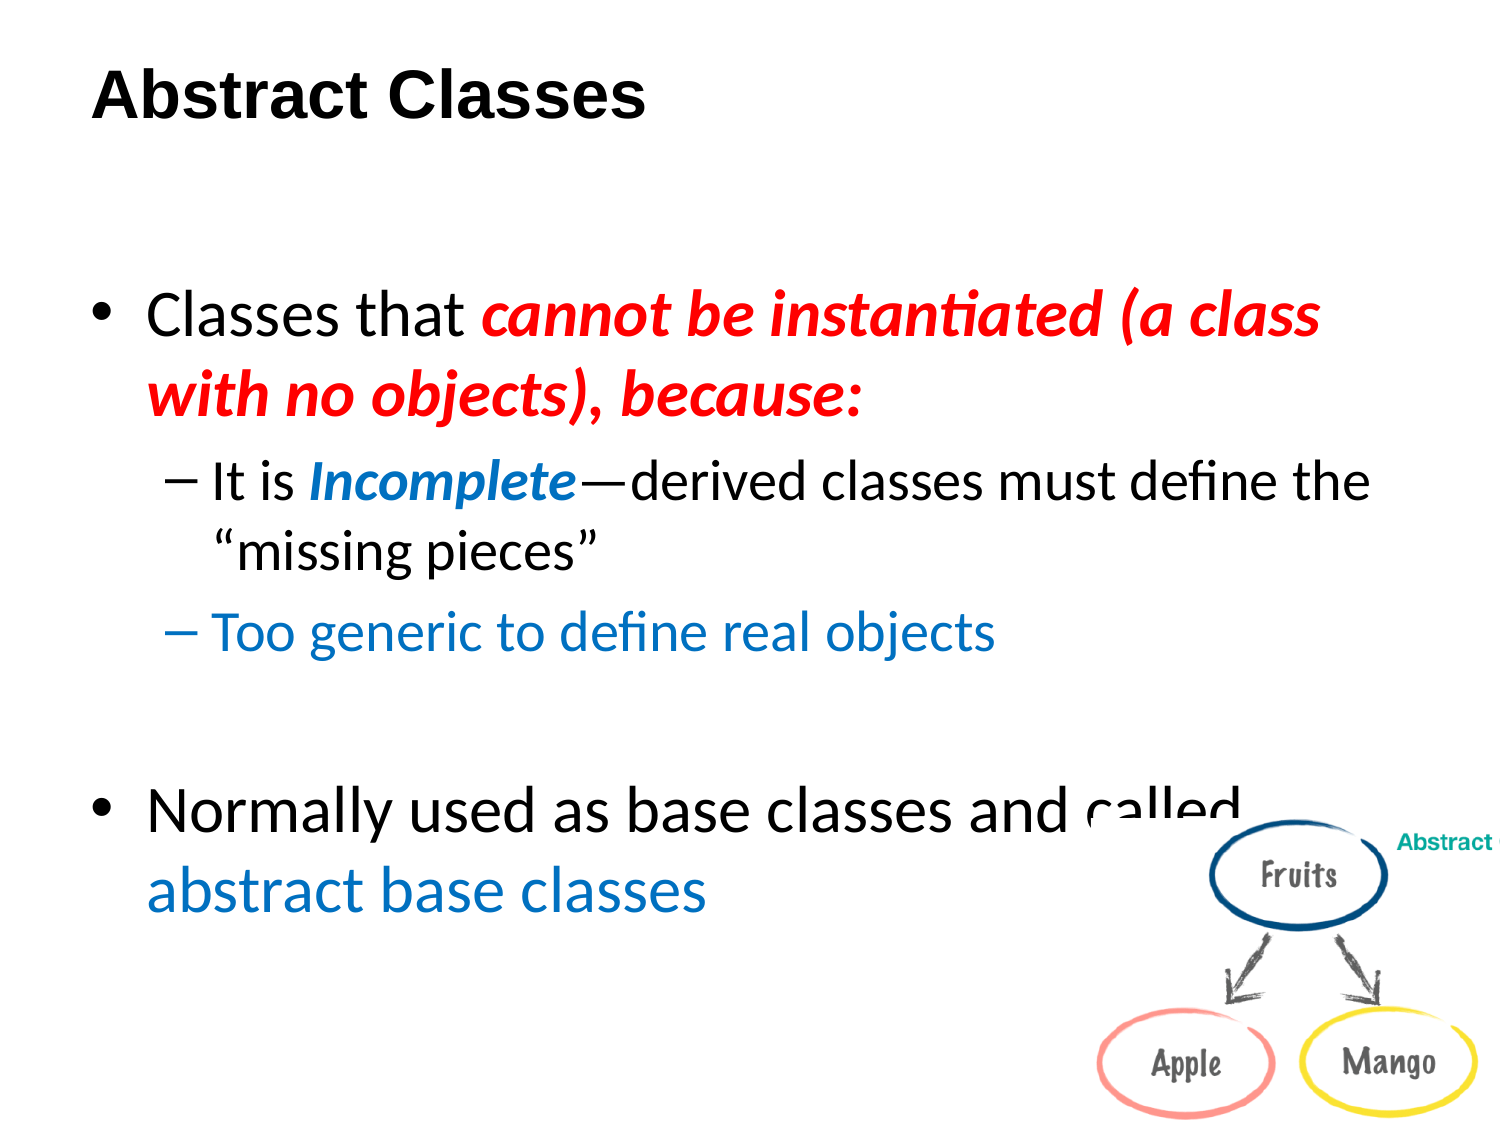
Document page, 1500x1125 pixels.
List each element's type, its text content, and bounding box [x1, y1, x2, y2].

list Classes that cannot be instantiated (a class with no objects), because: It is Incomplete—derived classes must define the “missing pieces” Too generic to define real objects Normally used as base classes and called abstract base classes [75, 262, 1425, 1005]
title Abstract Classes [75, 23, 1425, 160]
picture [1090, 817, 1500, 1125]
